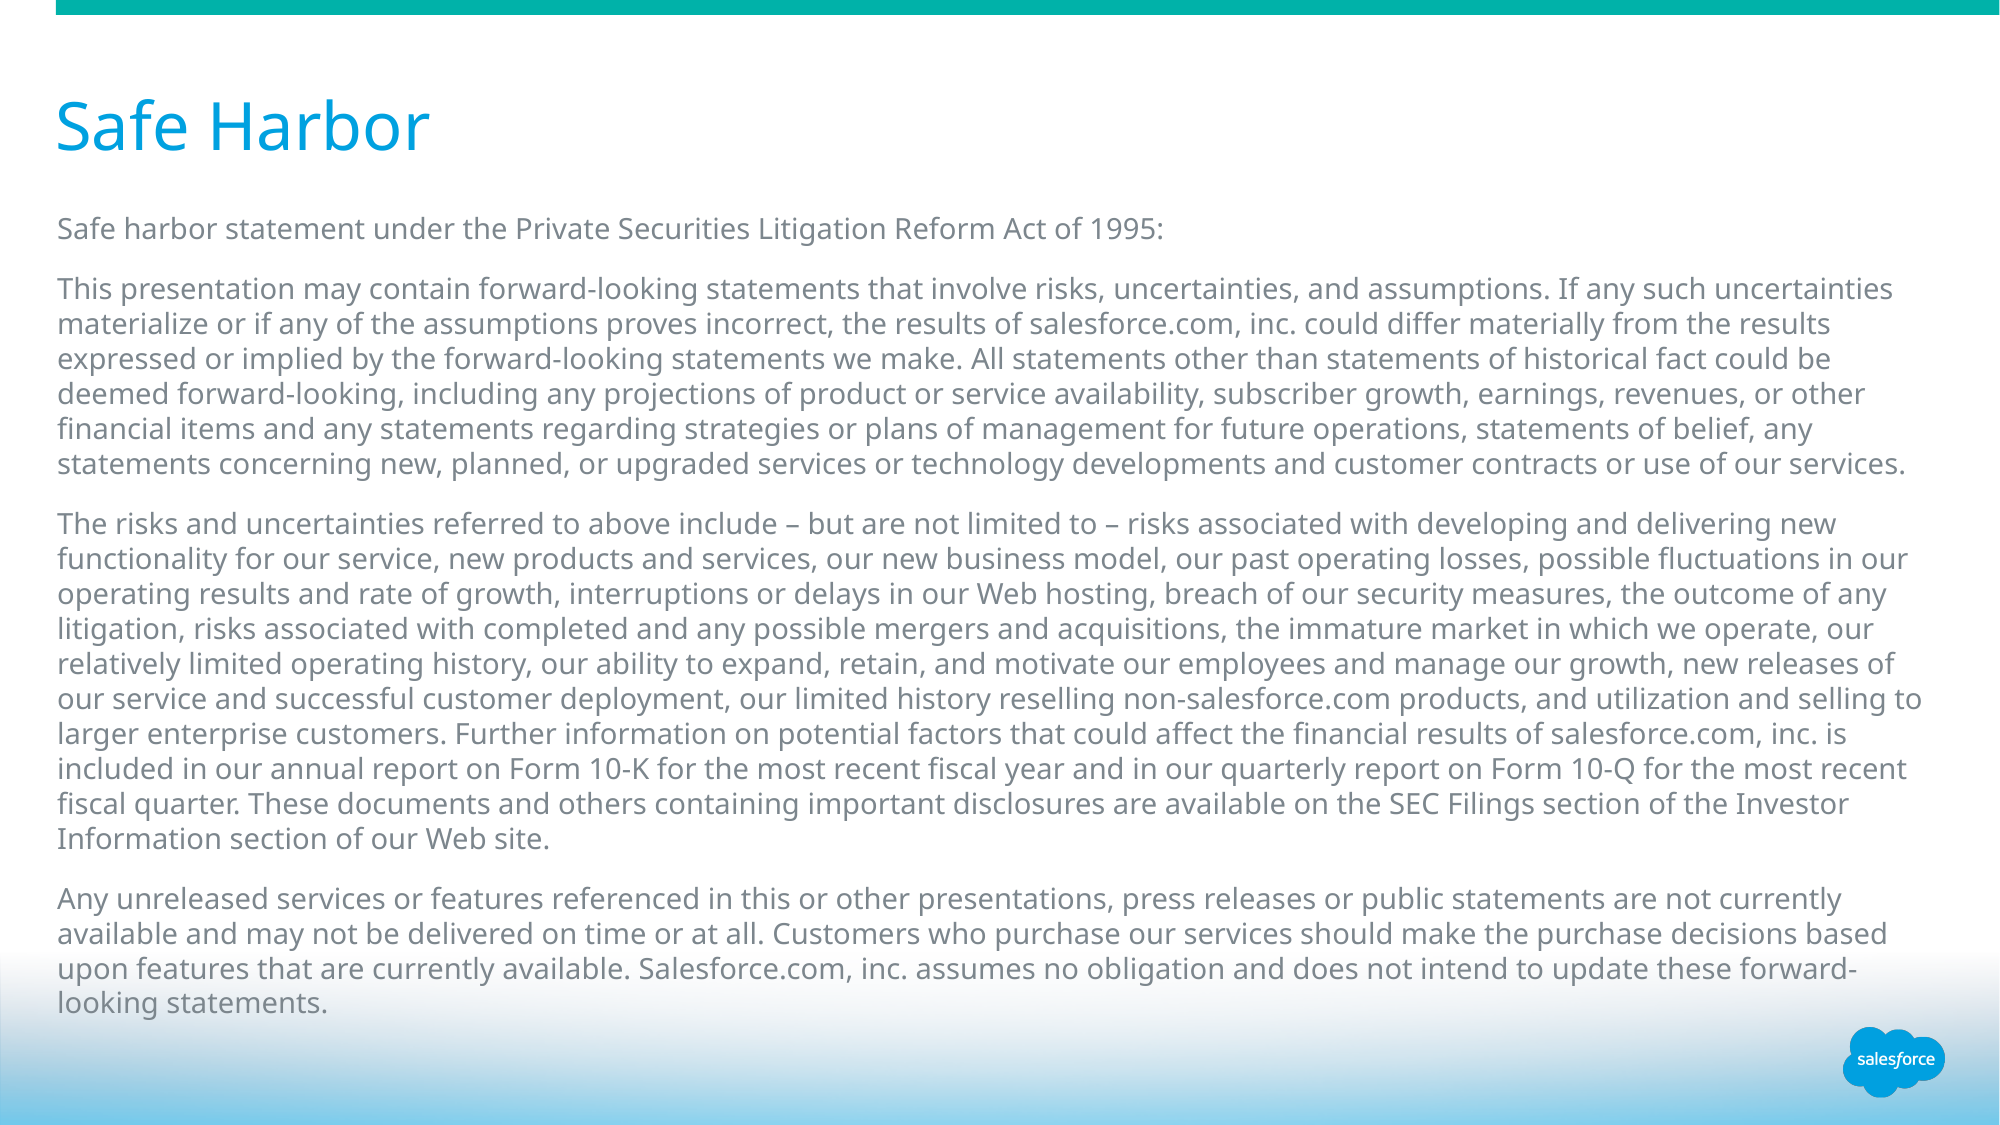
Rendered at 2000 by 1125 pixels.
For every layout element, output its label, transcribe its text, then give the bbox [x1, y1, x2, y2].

picture [1, 188, 2000, 1125]
list Safe harbor statement under the Private Securities Litigation Reform Act of 1995: This presentation may contain forward-looking statements that involve risks, uncertainties, and assumptions. If any such uncertainties materialize or if any of the assumptions proves incorrect, the results of salesforce.com, inc. could differ materially from the results expressed or implied by the forward-looking statements we make. All statements other than statements of historical fact could be deemed forward-looking, including any projections of product or service availability, subscriber growth, earnings, revenues, or other financial items and any statements regarding strategies or plans of management for future operations, statements of belief, any statements concerning new, planned, or upgraded services or technology developments and customer contracts or use of our services. The risks and uncertainties referred to above include – but are not limited to – risks associated with developing and delivering new functionality for our service, new products and services, our new business model, our past operating losses, possible fluctuations in our operating results and rate of growth, interruptions or delays in our Web hosting, breach of our security measures, the outcome of any litigation, risks associated with completed and any possible mergers and acquisitions, the immature market in which we operate, our relatively limited operating history, our ability to expand, retain, and motivate our employees and manage our growth, new releases of our service and successful customer deployment, our limited history reselling non-salesforce.com products, and utilization and selling to larger enterprise customers. Further information on potential factors that could affect the financial results of salesforce.com, inc. is included in our annual report on Form 10-K for the most recent fiscal year and in our quarterly report on Form 10-Q for the most recent fiscal quarter. These documents and others containing important disclosures are available on the SEC Filings section of the Investor Information section of our Web site. Any unreleased services or features referenced in this or other presentations, press releases or public statements are not currently available and may not be delivered on time or at all. Customers who purchase our services should make the purchase decisions based upon features that are currently available. Salesforce.com, inc. assumes no obligation and does not intend to update these forward-looking statements. [55, 210, 1945, 1021]
title Safe Harbor [55, 14, 1945, 164]
